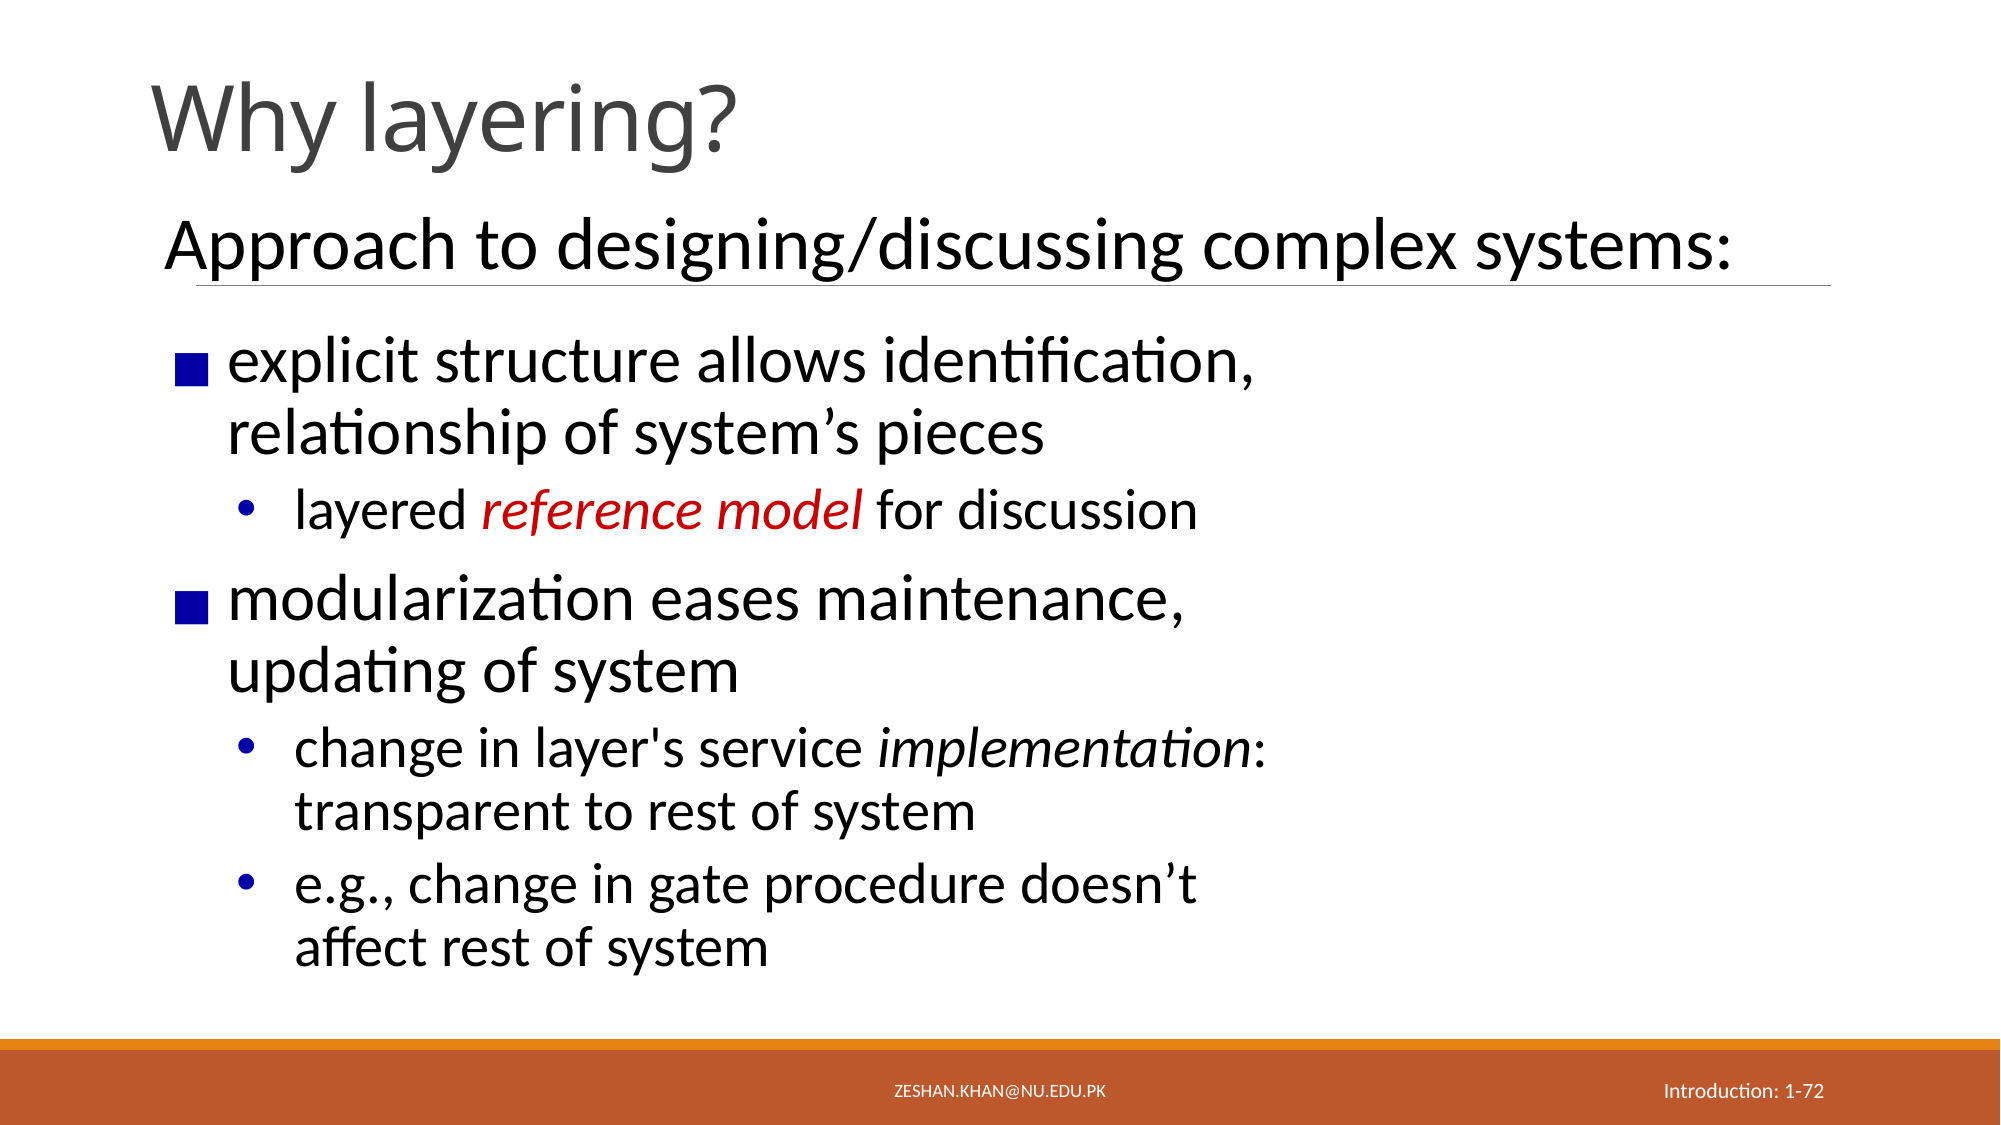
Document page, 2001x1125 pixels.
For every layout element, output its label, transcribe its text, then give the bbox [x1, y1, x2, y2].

text_box explicit structure allows identification, relationship of system’s pieces layered reference model for discussion modularization eases maintenance, updating of system change in layer's service implementation: transparent to rest of system e.g., change in gate procedure doesn’t affect rest of system [118, 317, 1338, 1031]
title Why layering? [135, 47, 1861, 195]
text_box Approach to designing/discussing complex systems: [127, 197, 1795, 1005]
slide_number Introduction: 1-72 [1624, 1059, 1840, 1120]
footer zeshan.khan@nu.edu.pk [604, 1059, 1396, 1120]
